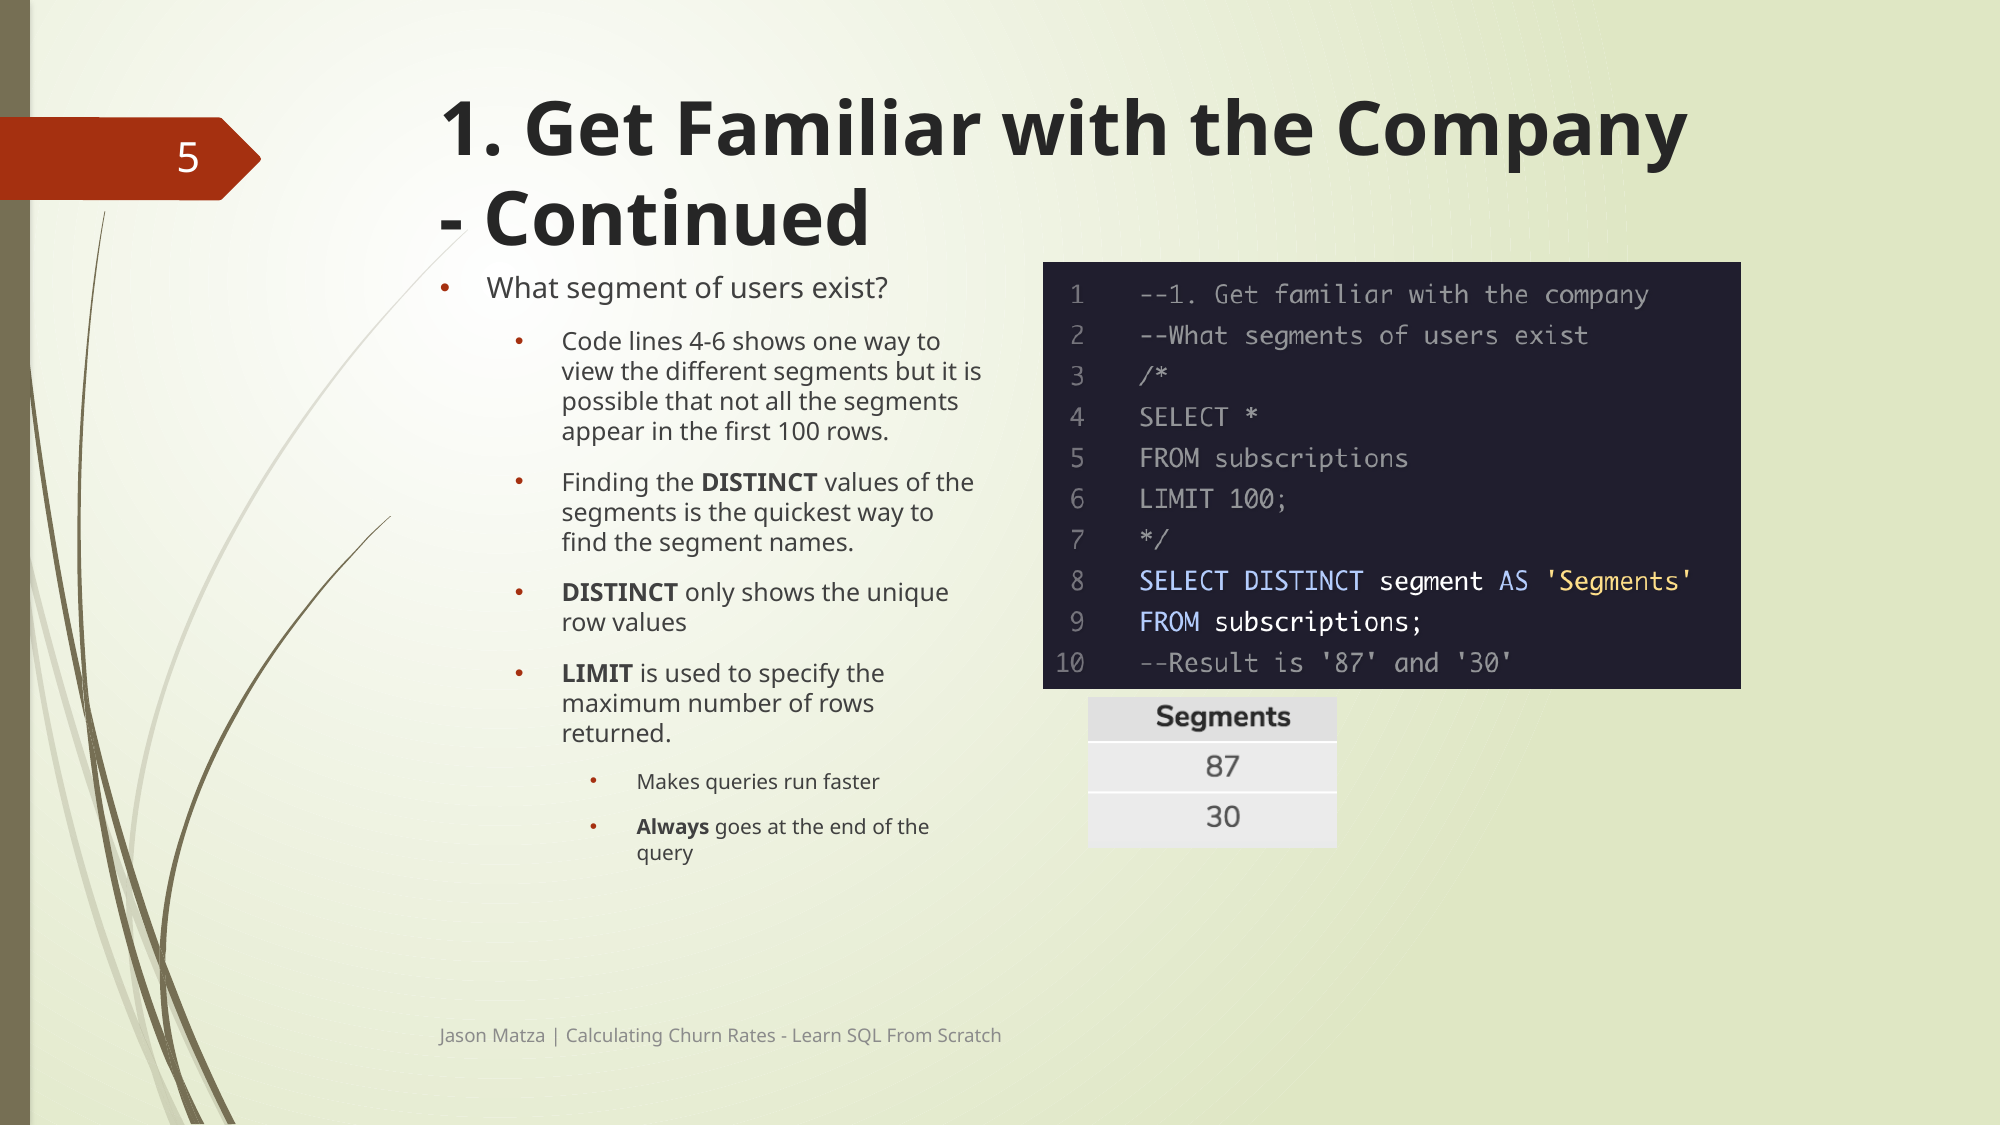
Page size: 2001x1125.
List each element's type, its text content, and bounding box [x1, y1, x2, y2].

title 1. Get Familiar with the Company - Continued [424, 73, 1741, 234]
slide_number 5 [87, 129, 216, 190]
footer Jason Matza | Calculating Churn Rates - Learn SQL From Scratch [424, 1006, 1675, 1067]
list What segment of users exist? Code lines 4-6 shows one way to view the different segments but it is possible that not all the segments appear in the first 100 rows. Finding the DISTINCT values of the segments is the quickest way to find the segment names. DISTINCT only shows the unique row values LIMIT is used to specify the maximum number of rows returned. Makes queries run faster Always goes at the end of the query [424, 262, 1000, 962]
picture [1088, 696, 1337, 848]
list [1042, 261, 1741, 689]
